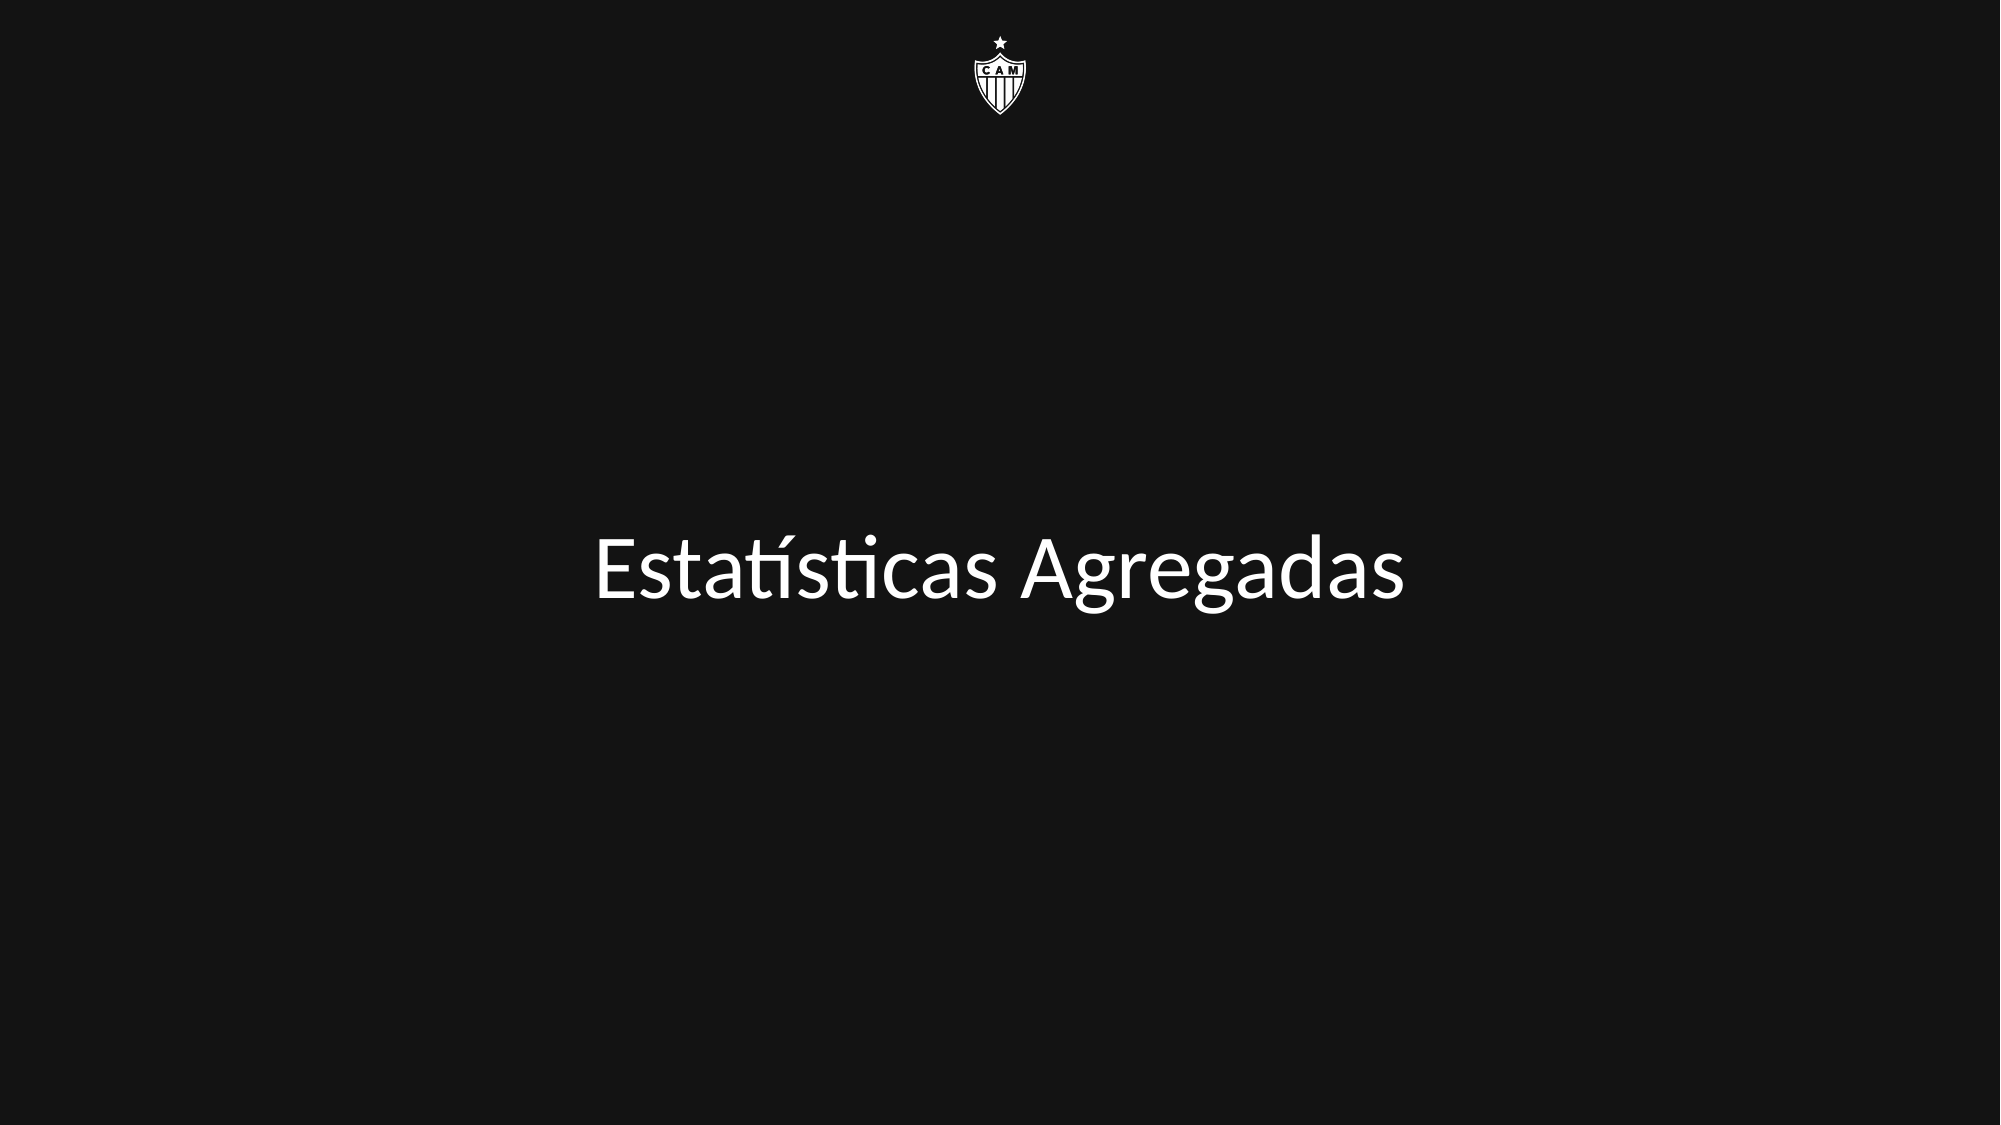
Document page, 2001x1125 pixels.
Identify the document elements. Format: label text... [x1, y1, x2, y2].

picture [957, 33, 1042, 118]
text_box Estatísticas Agregadas [3, 499, 1997, 625]
